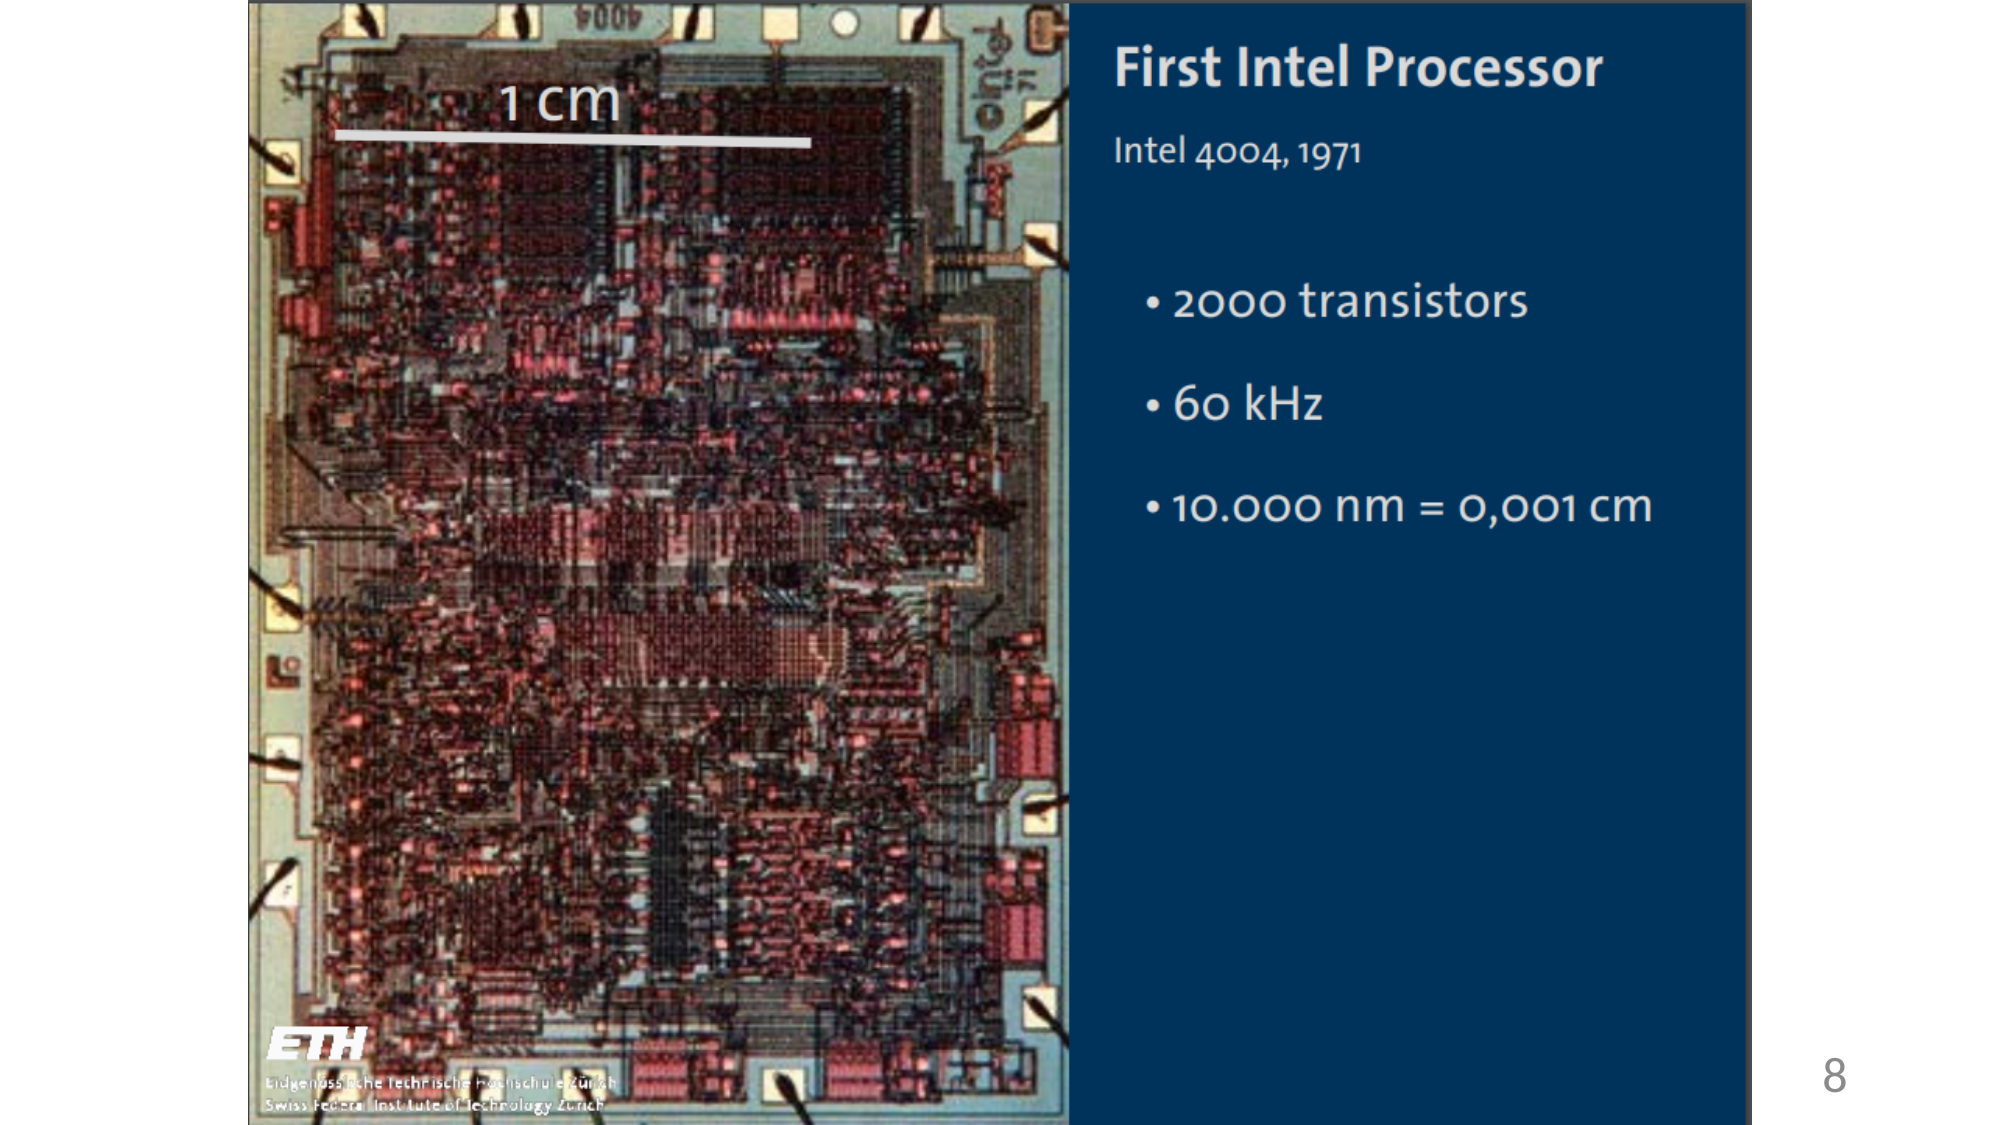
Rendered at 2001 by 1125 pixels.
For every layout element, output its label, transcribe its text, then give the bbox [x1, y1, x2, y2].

picture [248, 0, 1752, 1125]
slide_number 8 [1752, 1042, 1863, 1103]
